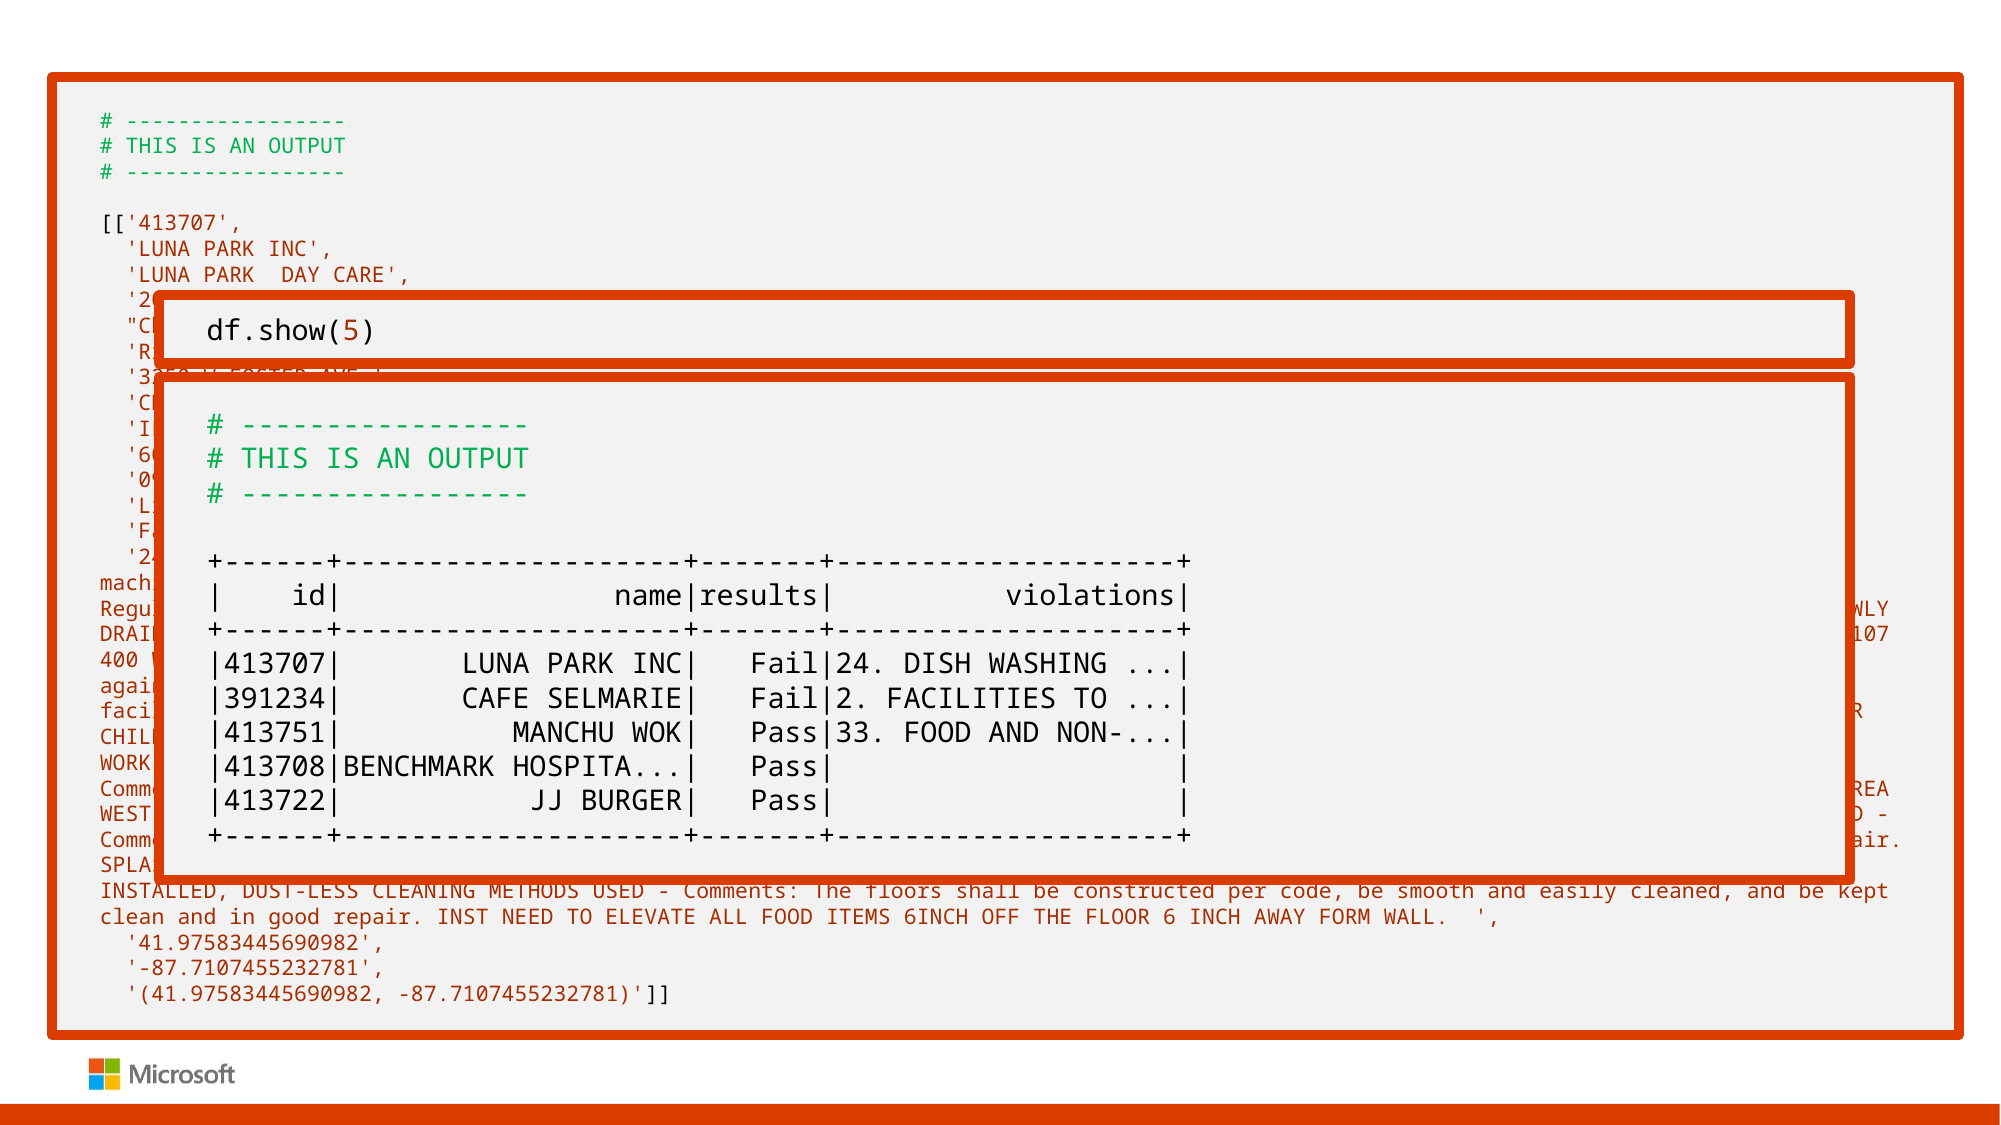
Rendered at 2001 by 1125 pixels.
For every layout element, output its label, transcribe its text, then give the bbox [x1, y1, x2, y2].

text_box # ----------------- # THIS IS AN OUTPUT # ----------------- +------+--------------------+-------+--------------------+ | id| name|results| violations| +------+--------------------+-------+--------------------+ |413707| LUNA PARK INC| Fail|24. DISH WASHING ...| |391234| CAFE SELMARIE| Fail|2. FACILITIES TO ...| |413751| MANCHU WOK| Pass|33. FOOD AND NON-...| |413708|BENCHMARK HOSPITA...| Pass| | |413722| JJ BURGER| Pass| | +------+--------------------+-------+--------------------+ [159, 376, 1851, 881]
picture [85, 1055, 240, 1095]
text_box df.show(5) [159, 294, 1851, 364]
text_box # ----------------- # THIS IS AN OUTPUT # ----------------- [['413707', 'LUNA PARK INC', 'LUNA PARK DAY CARE', '2049789', "Children's Services Facility", 'Risk 1 (High)', '3250 W FOSTER AVE ', 'CHICAGO', 'IL', '60625', '09/21/2010', 'License-Task Force', 'Fail', '24. DISH WASHING FACILITIES: PROPERLY DESIGNED, CONSTRUCTED, MAINTAINED, INSTALLED, LOCATED AND OPERATED - Comments: All dishwashing machines must be of a type that complies with all requirements of the plumbing section of the Municipal Code of Chicago and Rules and Regulation of the Board of Health. OBSEVERD THE 3 COMPARTMENT SINK BACKING UP INTO THE 1ST AND 2ND COMPARTMENT WITH CLEAR WATER AND SLOWLY DRAINING OUT. INST NEED HAVE IT REPAIR. CITATION ISSUED, SERIOUS VIOLATION 7-38-030 H000062369-10 COURT DATE 10-28-10 TIME 1 P.M. ROOM 107 400 W. SURPERIOR. | 36. LIGHTING: REQUIRED MINIMUM FOOT-CANDLES OF LIGHT PROVIDED, FIXTURES SHIELDED - Comments: Shielding to protect against broken glass falling into food shall be provided for all artificial lighting sources in preparation, service, and display facilities. LIGHT SHIELD ARE MISSING UNDER HOOD OF COOKING EQUIPMENT AND NEED TO REPLACE LIGHT UNDER UNIT. 4 LIGHTS ARE OUT IN THE REAR CHILDREN AREA,IN THE KINDERGARDEN CLASS ROOM. 2 LIGHT ARE OUT EAST REAR, LIGHT FRONT WEST ROOM. NEED TO REPLACE ALL LIGHT THAT ARE NOT WORKING. | 35. WALLS, CEILINGS, ATTACHED EQUIPMENT CONSTRUCTED PER CODE: GOOD REPAIR, SURFACES CLEAN AND DUST-LESS CLEANING METHODS - Comments: The walls and ceilings shall be in good repair and easily cleaned. MISSING CEILING TILES WITH STAINS IN WEST,EAST, IN FRONT AREA WEST, AND BY THE 15MOS AREA. NEED TO BE REPLACED. | 32. FOOD AND NON-FOOD CONTACT SURFACES PROPERLY DESIGNED, CONSTRUCTED AND MAINTAINED - Comments: All food and non-food contact equipment and utensils shall be smooth, easily cleanable, and durable, and shall be in good repair. SPLASH GUARDED ARE NEEDED BY THE EXPOSED HAND SINK IN THE KITCHEN AREA | 34. FLOORS: CONSTRUCTED PER CODE, CLEANED, GOOD REPAIR, COVING INSTALLED, DUST-LESS CLEANING METHODS USED - Comments: The floors shall be constructed per code, be smooth and easily cleaned, and be kept clean and in good repair. INST NEED TO ELEVATE ALL FOOD ITEMS 6INCH OFF THE FLOOR 6 INCH AWAY FORM WALL. ', '41.97583445690982', '-87.7107455232781', '(41.97583445690982, -87.7107455232781)']] [52, 77, 1960, 1036]
